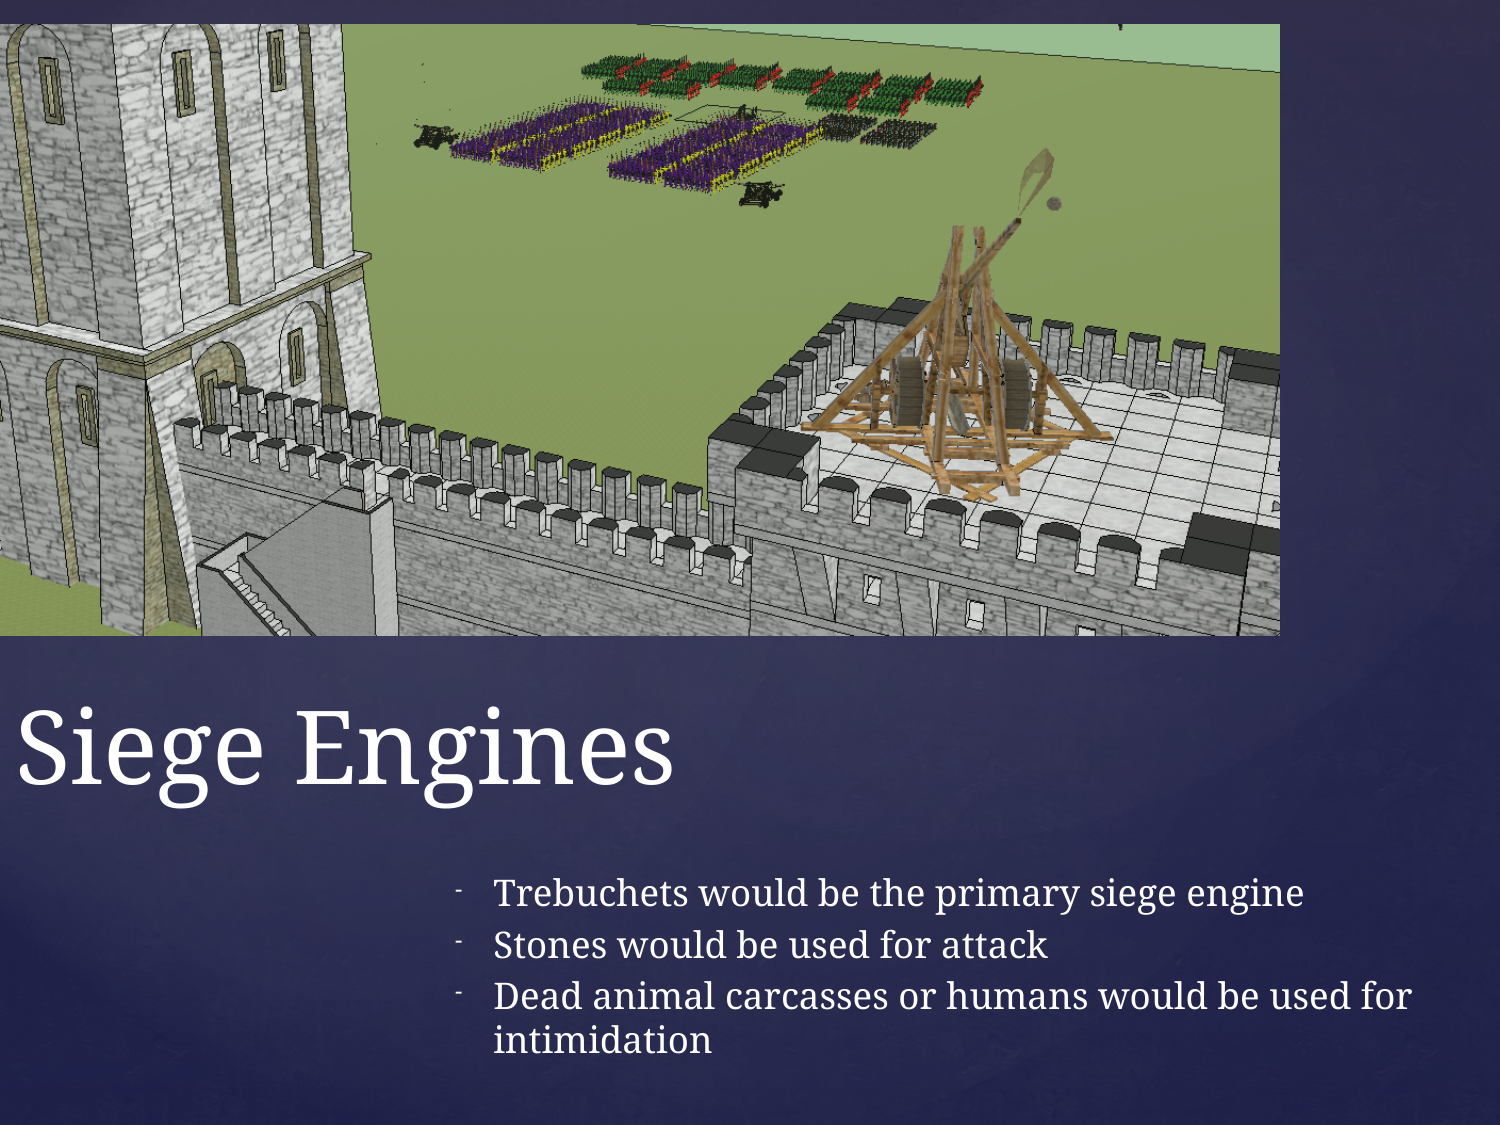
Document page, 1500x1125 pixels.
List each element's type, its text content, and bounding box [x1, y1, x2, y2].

list Trebuchets would be the primary siege engine Stones would be used for attack Dead animal carcasses or humans would be used for intimidation [437, 862, 1438, 1113]
picture [0, 24, 1280, 637]
title Siege Engines [0, 662, 1238, 813]
